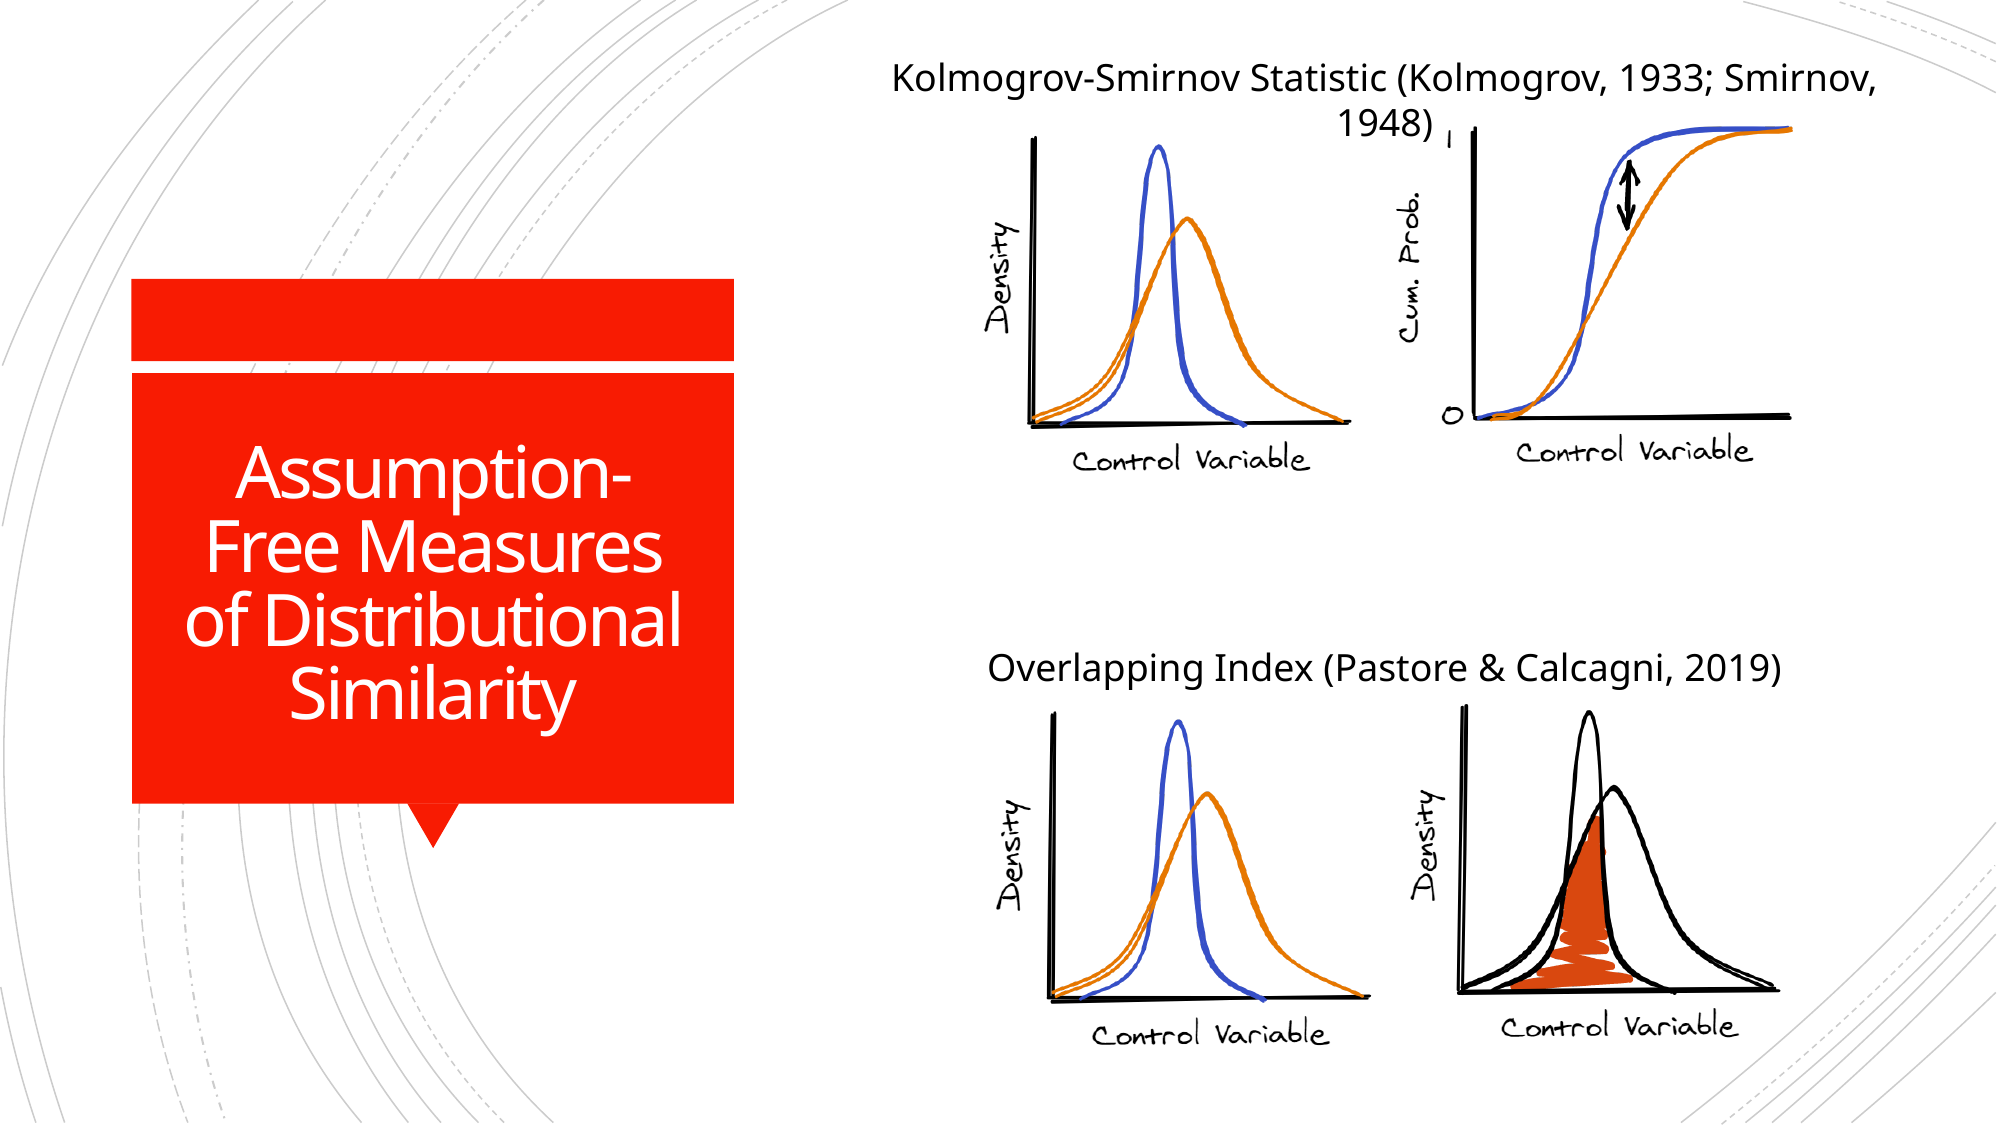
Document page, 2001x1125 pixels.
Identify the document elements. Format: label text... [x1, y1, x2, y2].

picture [983, 696, 1786, 1063]
text_box Kolmogrov-Smirnov Statistic (Kolmogrov, 1933; Smirnov, 1948) [839, 46, 1931, 152]
title Assumption-Free Measures of Distributional Similarity [145, 385, 720, 789]
picture [971, 113, 1798, 489]
text_box Overlapping Index (Pastore & Calcagni, 2019) [839, 636, 1931, 697]
